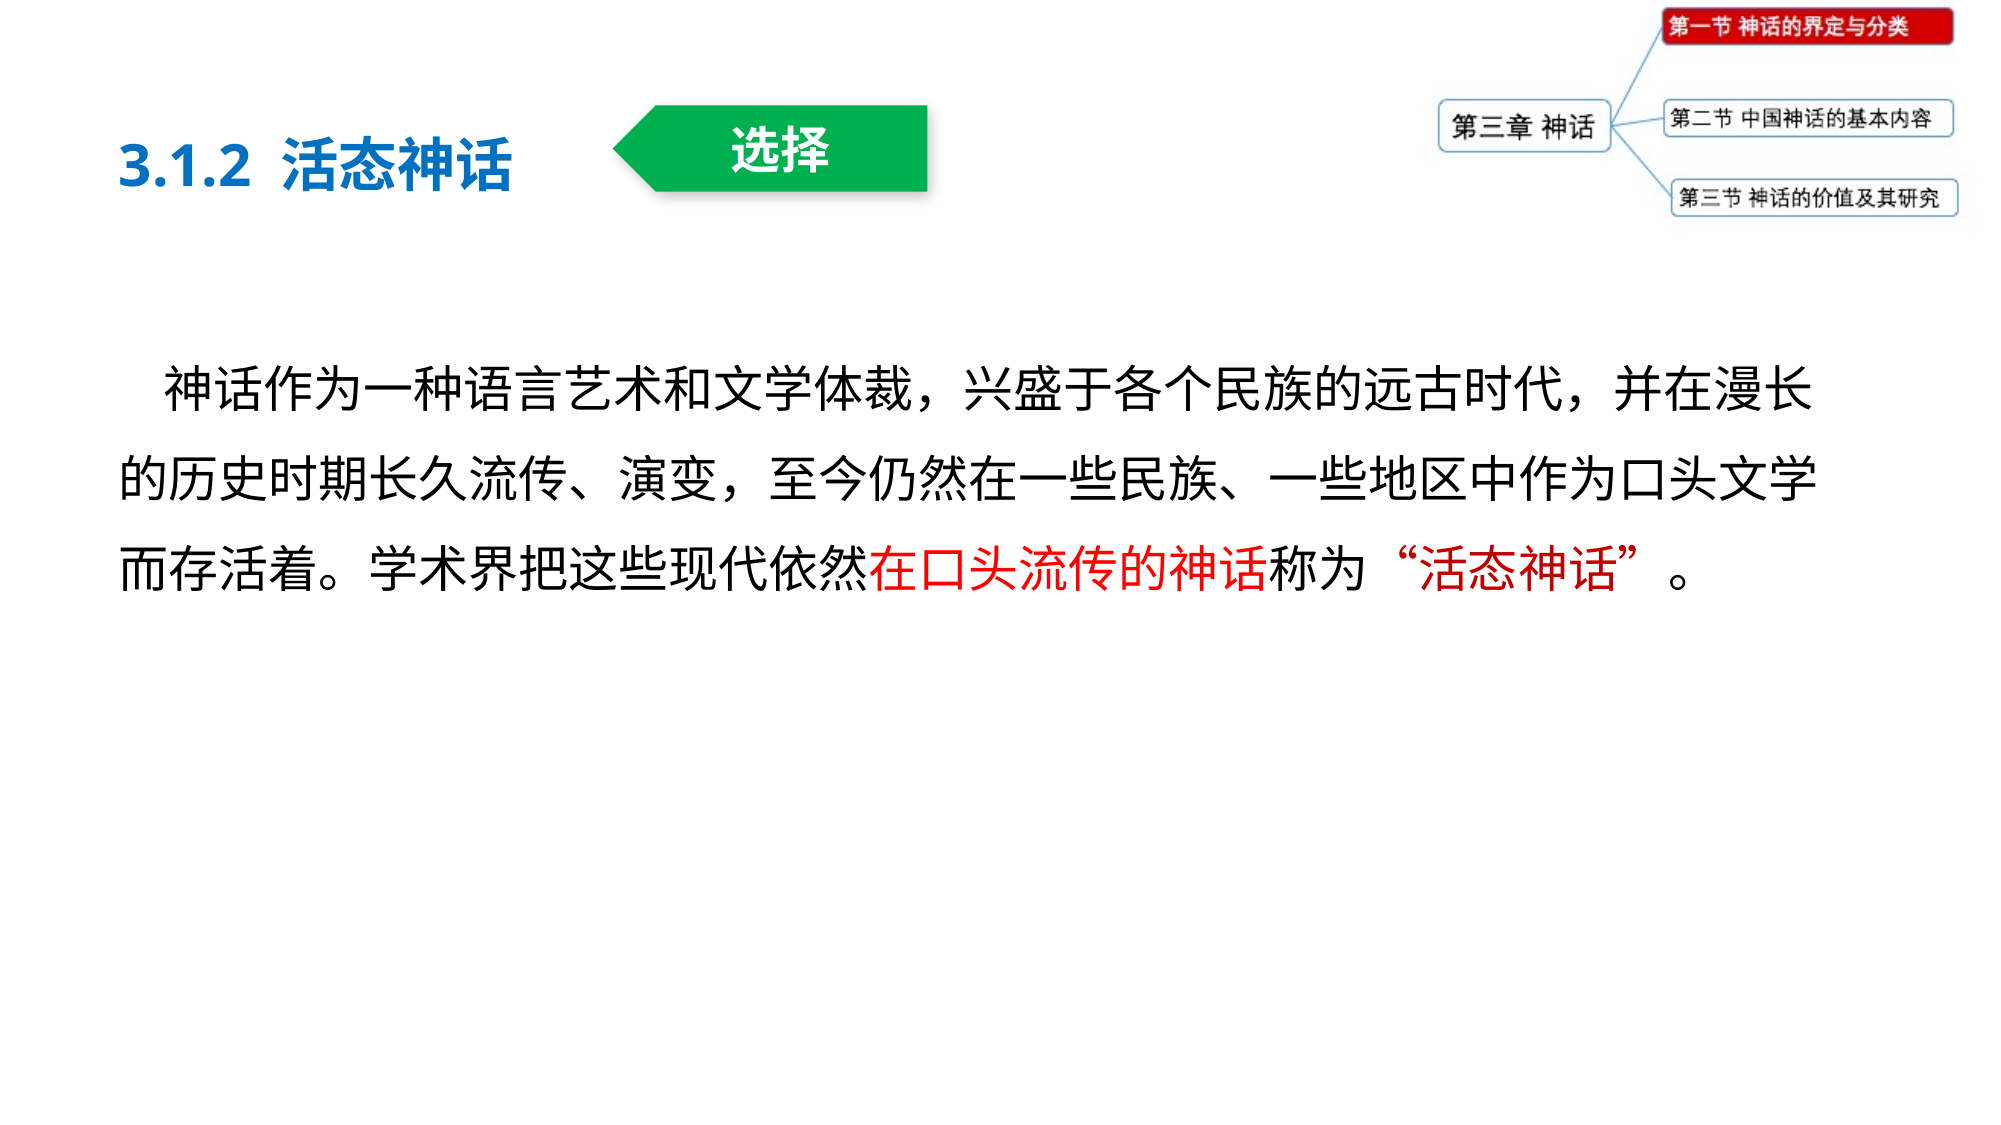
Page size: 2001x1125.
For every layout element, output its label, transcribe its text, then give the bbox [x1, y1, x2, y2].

text_box 3.1.2 活态神话 [104, 85, 529, 206]
picture [1420, 0, 2000, 240]
text_box 神话作为一种语言艺术和文学体裁，兴盛于各个民族的远古时代，并在漫长的历史时期长久流传、演变，至今仍然在一些民族、一些地区中作为口头文学而存活着。学术界把这些现代依然在口头流传的神话称为“活态神话”。 [103, 320, 1855, 605]
text_box 选择 [611, 104, 929, 193]
